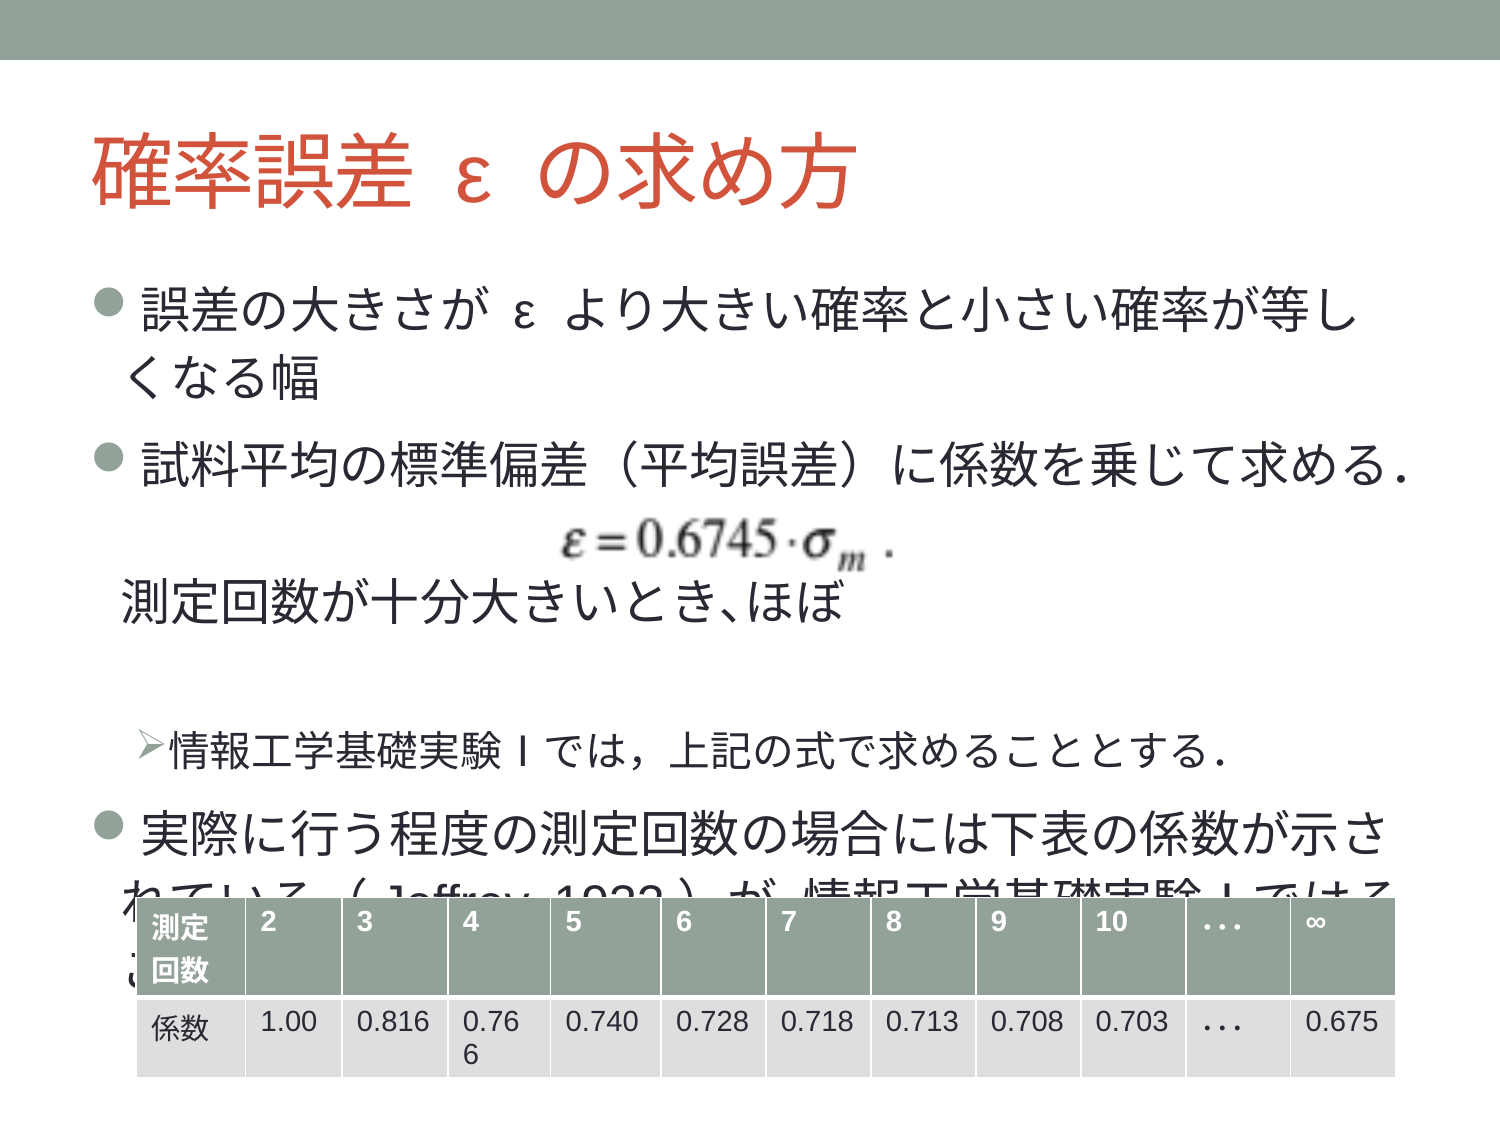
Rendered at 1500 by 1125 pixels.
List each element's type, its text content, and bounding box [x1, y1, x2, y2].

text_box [555, 509, 894, 577]
table_cell ･･･ [1187, 1000, 1290, 1077]
table_cell 0.708 [977, 1000, 1080, 1077]
table_header 9 [977, 898, 1080, 995]
table_cell 0.675 [1291, 1000, 1395, 1077]
table_header 2 [246, 898, 341, 995]
table_cell 1.00 [246, 1000, 341, 1077]
table_cell 0.713 [872, 1000, 975, 1077]
table_header 測定回数 [137, 898, 245, 995]
table_header 3 [343, 898, 447, 995]
table_cell 0.766 [449, 1000, 550, 1077]
table_cell 0.718 [767, 1000, 870, 1077]
table_cell 0.740 [551, 1000, 660, 1077]
title 確率誤差 ε の求め方 [75, 87, 1425, 250]
table_header 6 [662, 898, 765, 995]
table_cell 0.703 [1082, 1000, 1185, 1077]
table_header 7 [767, 898, 870, 995]
table_header ･･･ [1187, 898, 1290, 995]
list 誤差の大きさが ε より大きい確率と小さい確率が等しくなる幅 試料平均の標準偏差（平均誤差）に係数を乗じて求める． 測定回数が十分大きいとき､ほぼ 情報工学基礎実験Ⅰでは，上記の式で求めることとする． 実際に行う程度の測定回数の場合には下表の係数が示されている（Jeffrey, 1932）が､情報工学基礎実験Ⅰではそこまで考えないことにする． [75, 262, 1425, 1063]
table_cell 0.728 [662, 1000, 765, 1077]
table_cell 0.816 [343, 1000, 447, 1077]
table_header 8 [872, 898, 975, 995]
table_header ∞ [1291, 898, 1395, 995]
table_header 4 [449, 898, 550, 995]
table_header 5 [551, 898, 660, 995]
table_cell 係数 [137, 1000, 245, 1077]
table_header 10 [1082, 898, 1185, 995]
